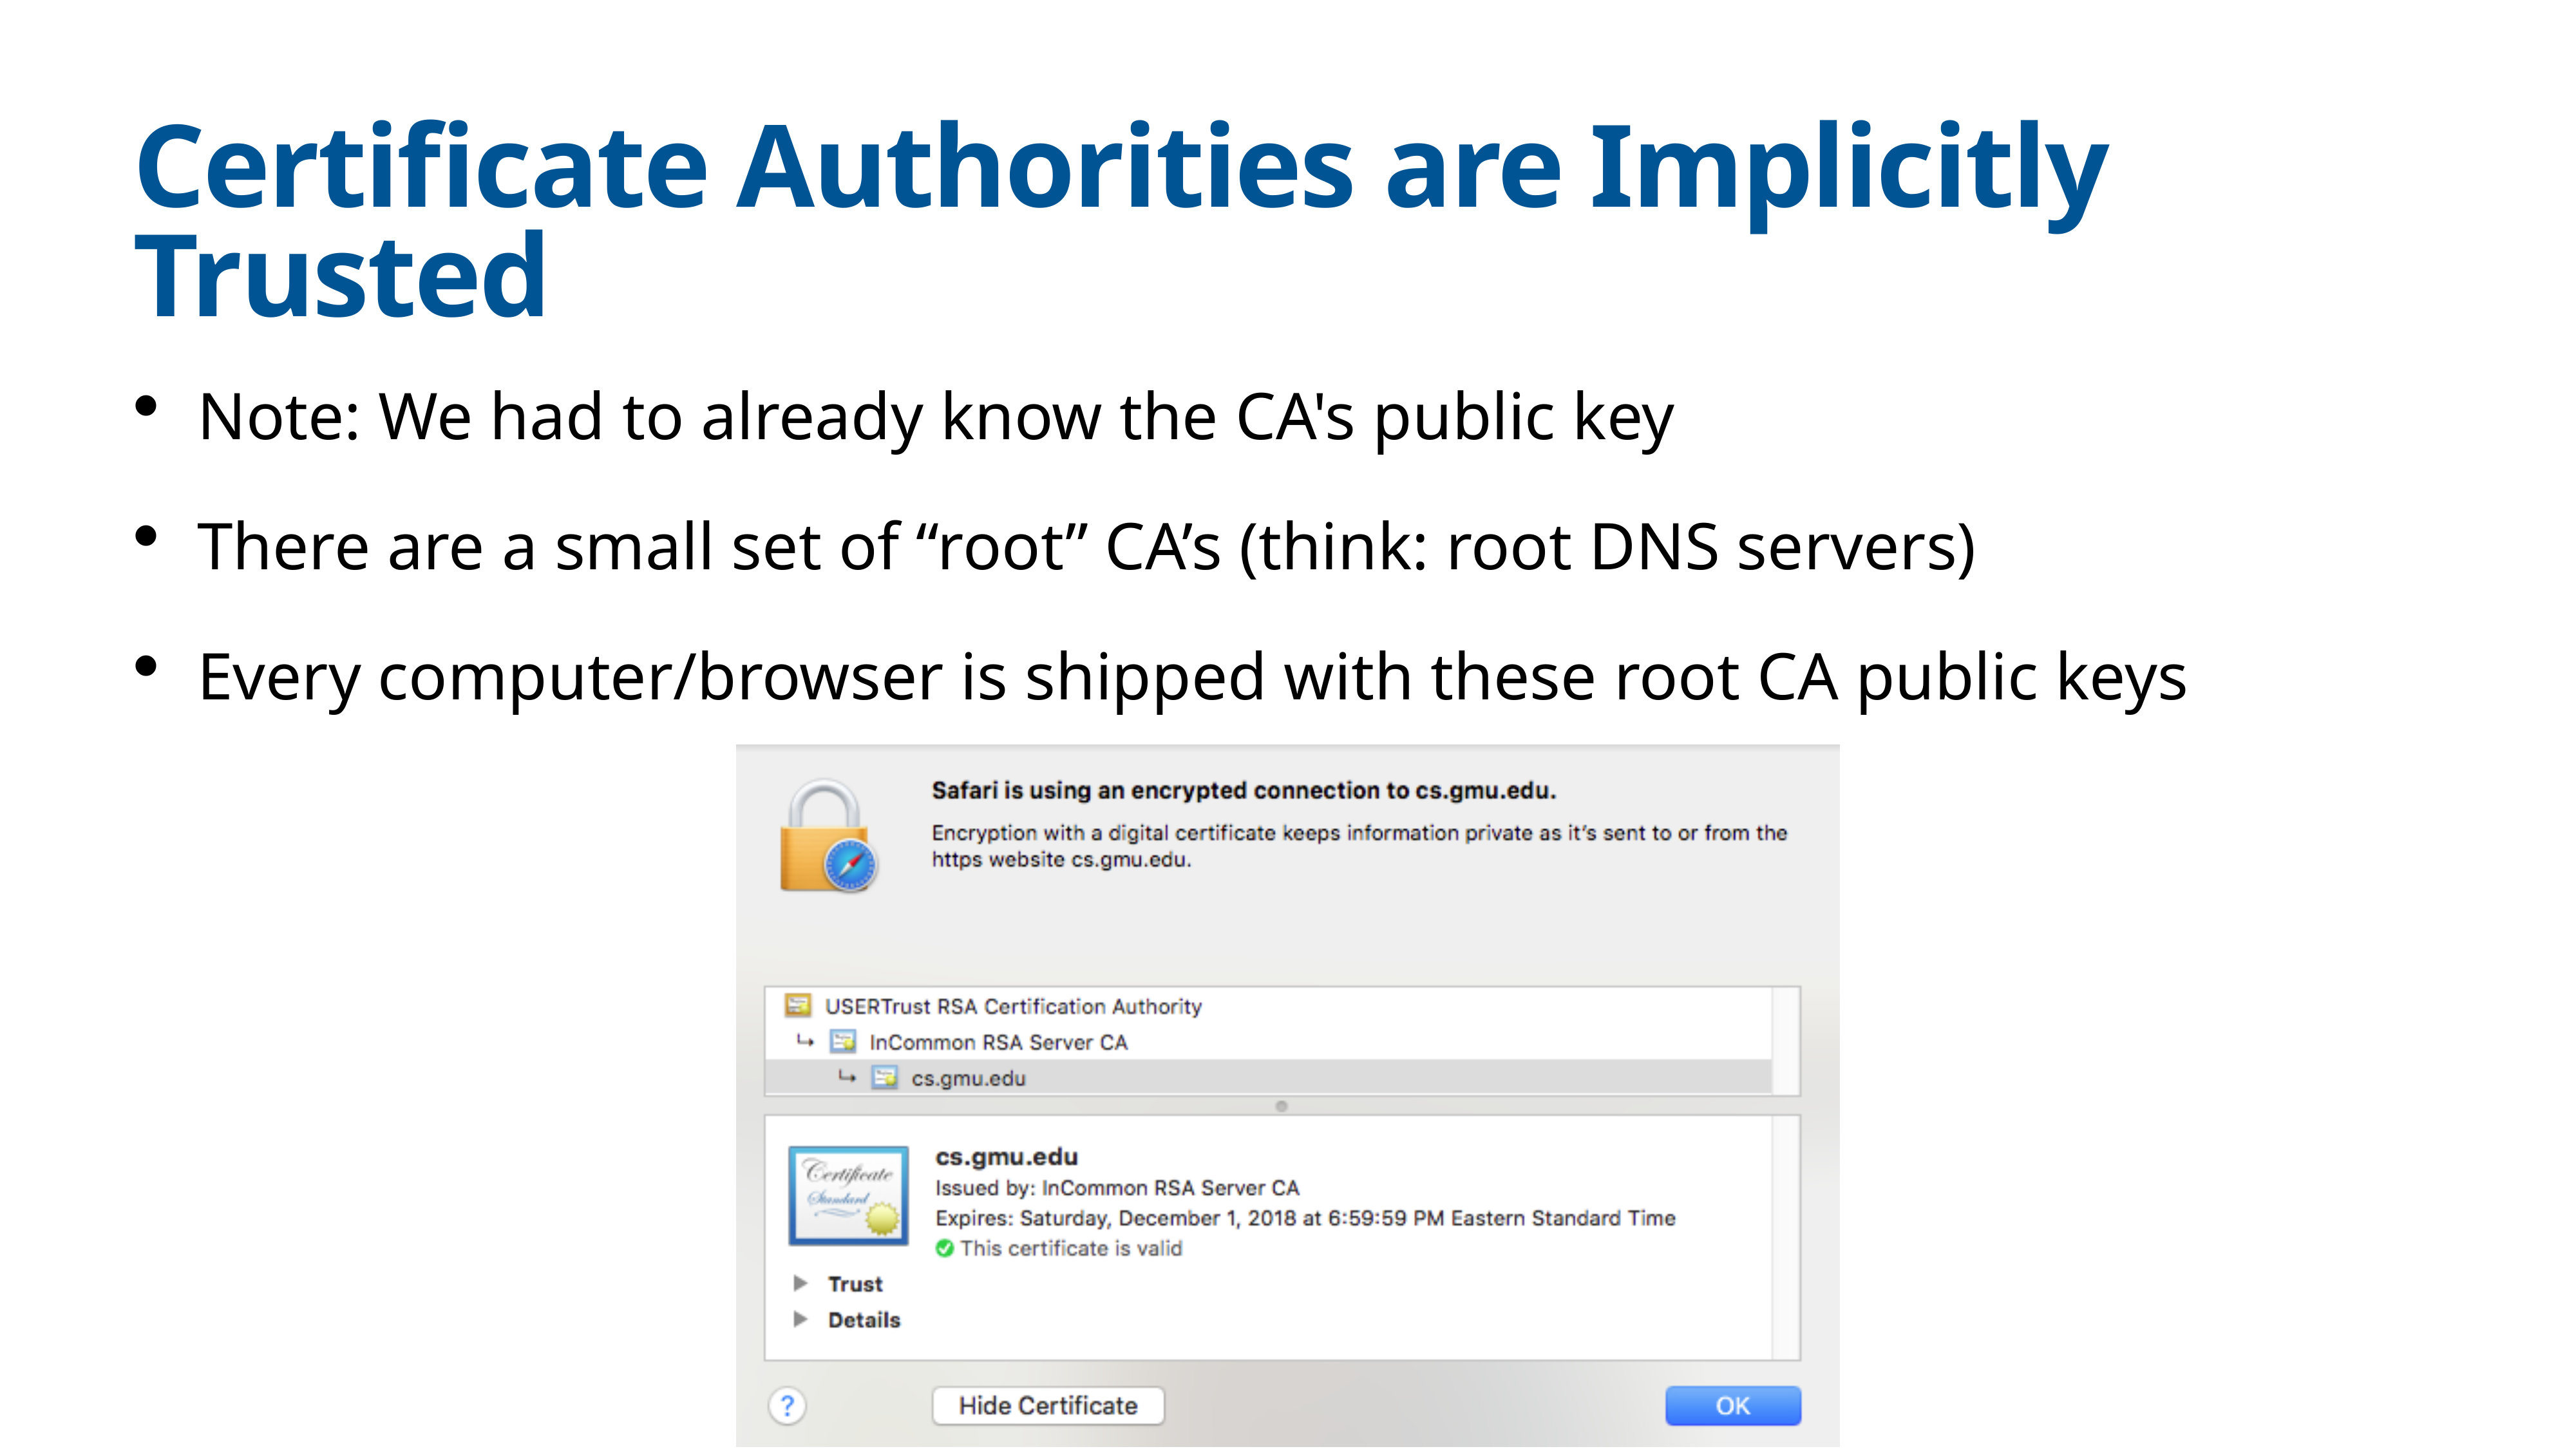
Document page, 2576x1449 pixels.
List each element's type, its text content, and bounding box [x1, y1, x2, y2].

picture [735, 744, 1841, 1447]
list Note: We had to already know the CA's public key There are a small set of “root” CA’s (think: root DNS servers) Every computer/browser is shipped with these root CA public keys [127, 378, 2449, 1252]
title Certificate Authorities are Implicitly Trusted [127, 113, 2449, 266]
